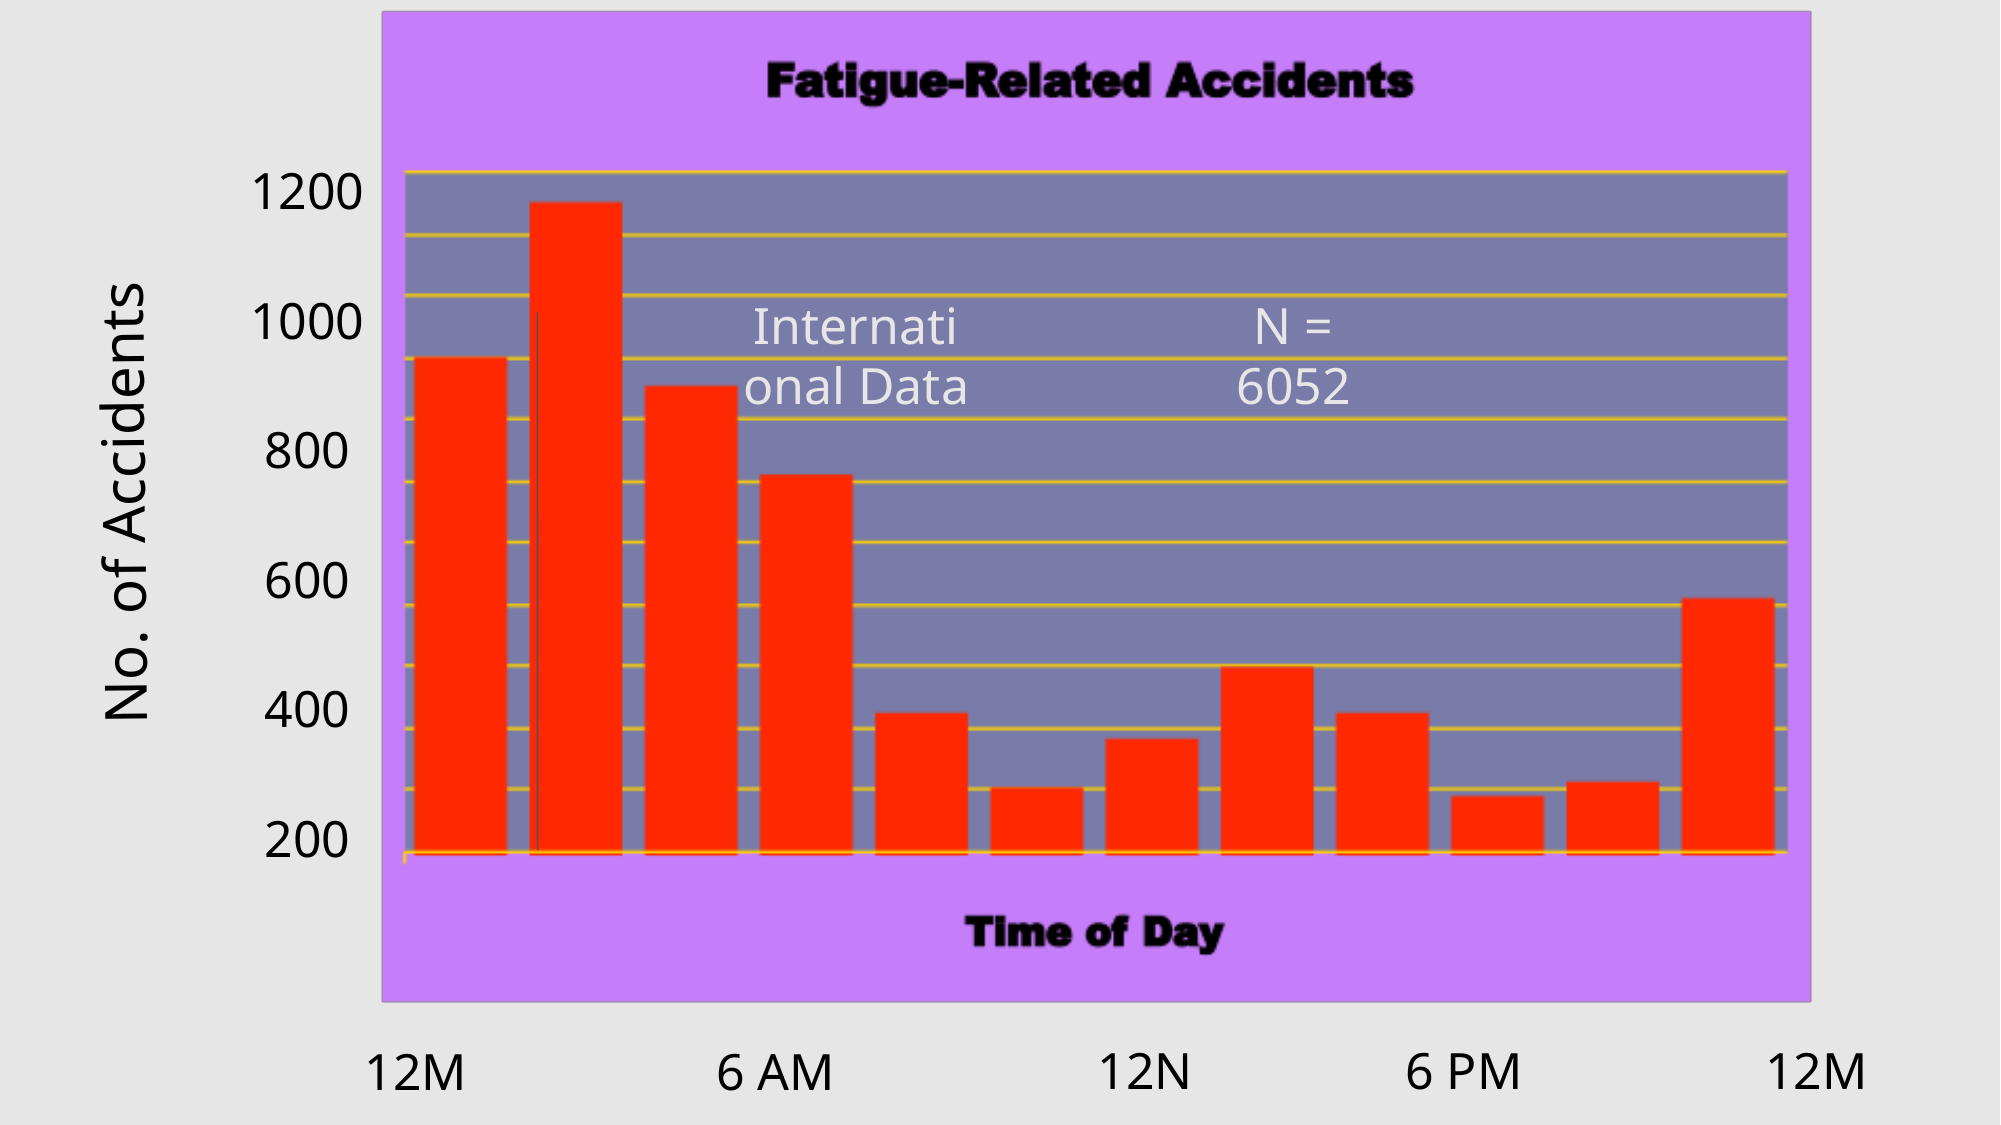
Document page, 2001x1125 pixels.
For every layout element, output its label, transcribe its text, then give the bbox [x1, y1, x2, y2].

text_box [724, 287, 1388, 485]
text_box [370, 0, 1816, 1006]
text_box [289, 1031, 1943, 1110]
text_box 1200 1000 800 600 400 200 [174, 97, 370, 875]
text_box No. of Accidents [76, 243, 184, 763]
